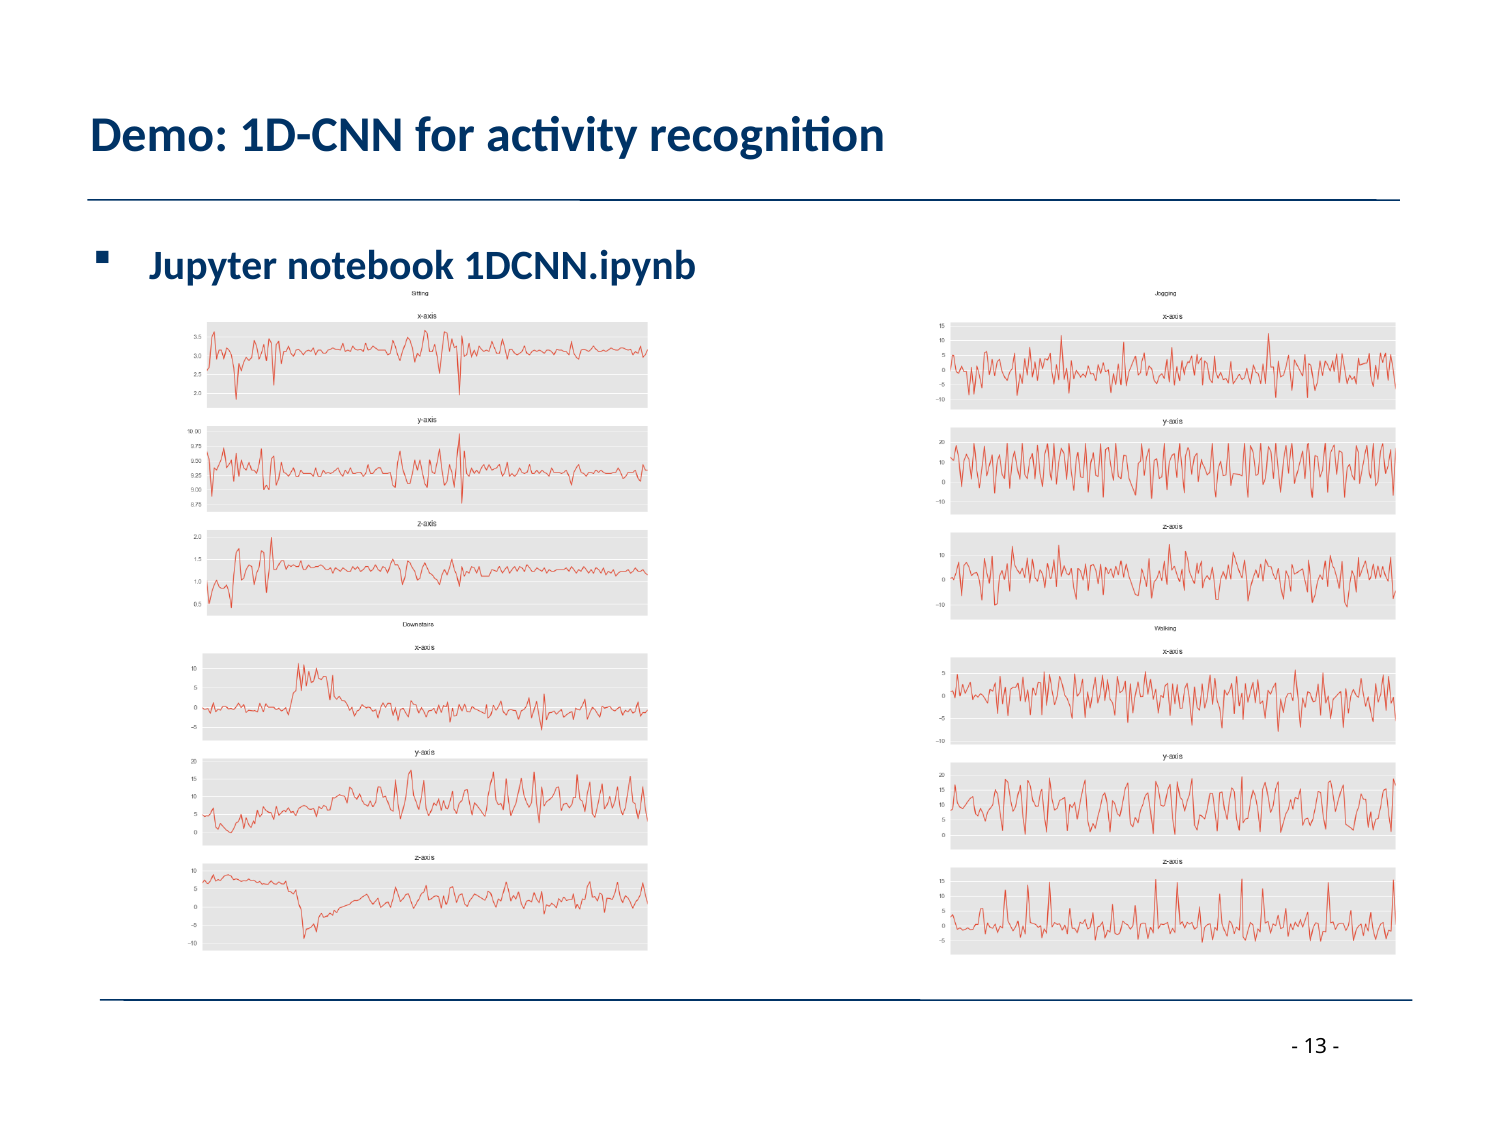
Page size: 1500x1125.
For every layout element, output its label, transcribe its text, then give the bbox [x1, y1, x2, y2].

picture [930, 287, 1399, 958]
title Demo: 1D-CNN for activity recognition [75, 37, 1425, 225]
picture [182, 286, 651, 954]
list Jupyter notebook 1DCNN.ipynb [77, 230, 1428, 973]
